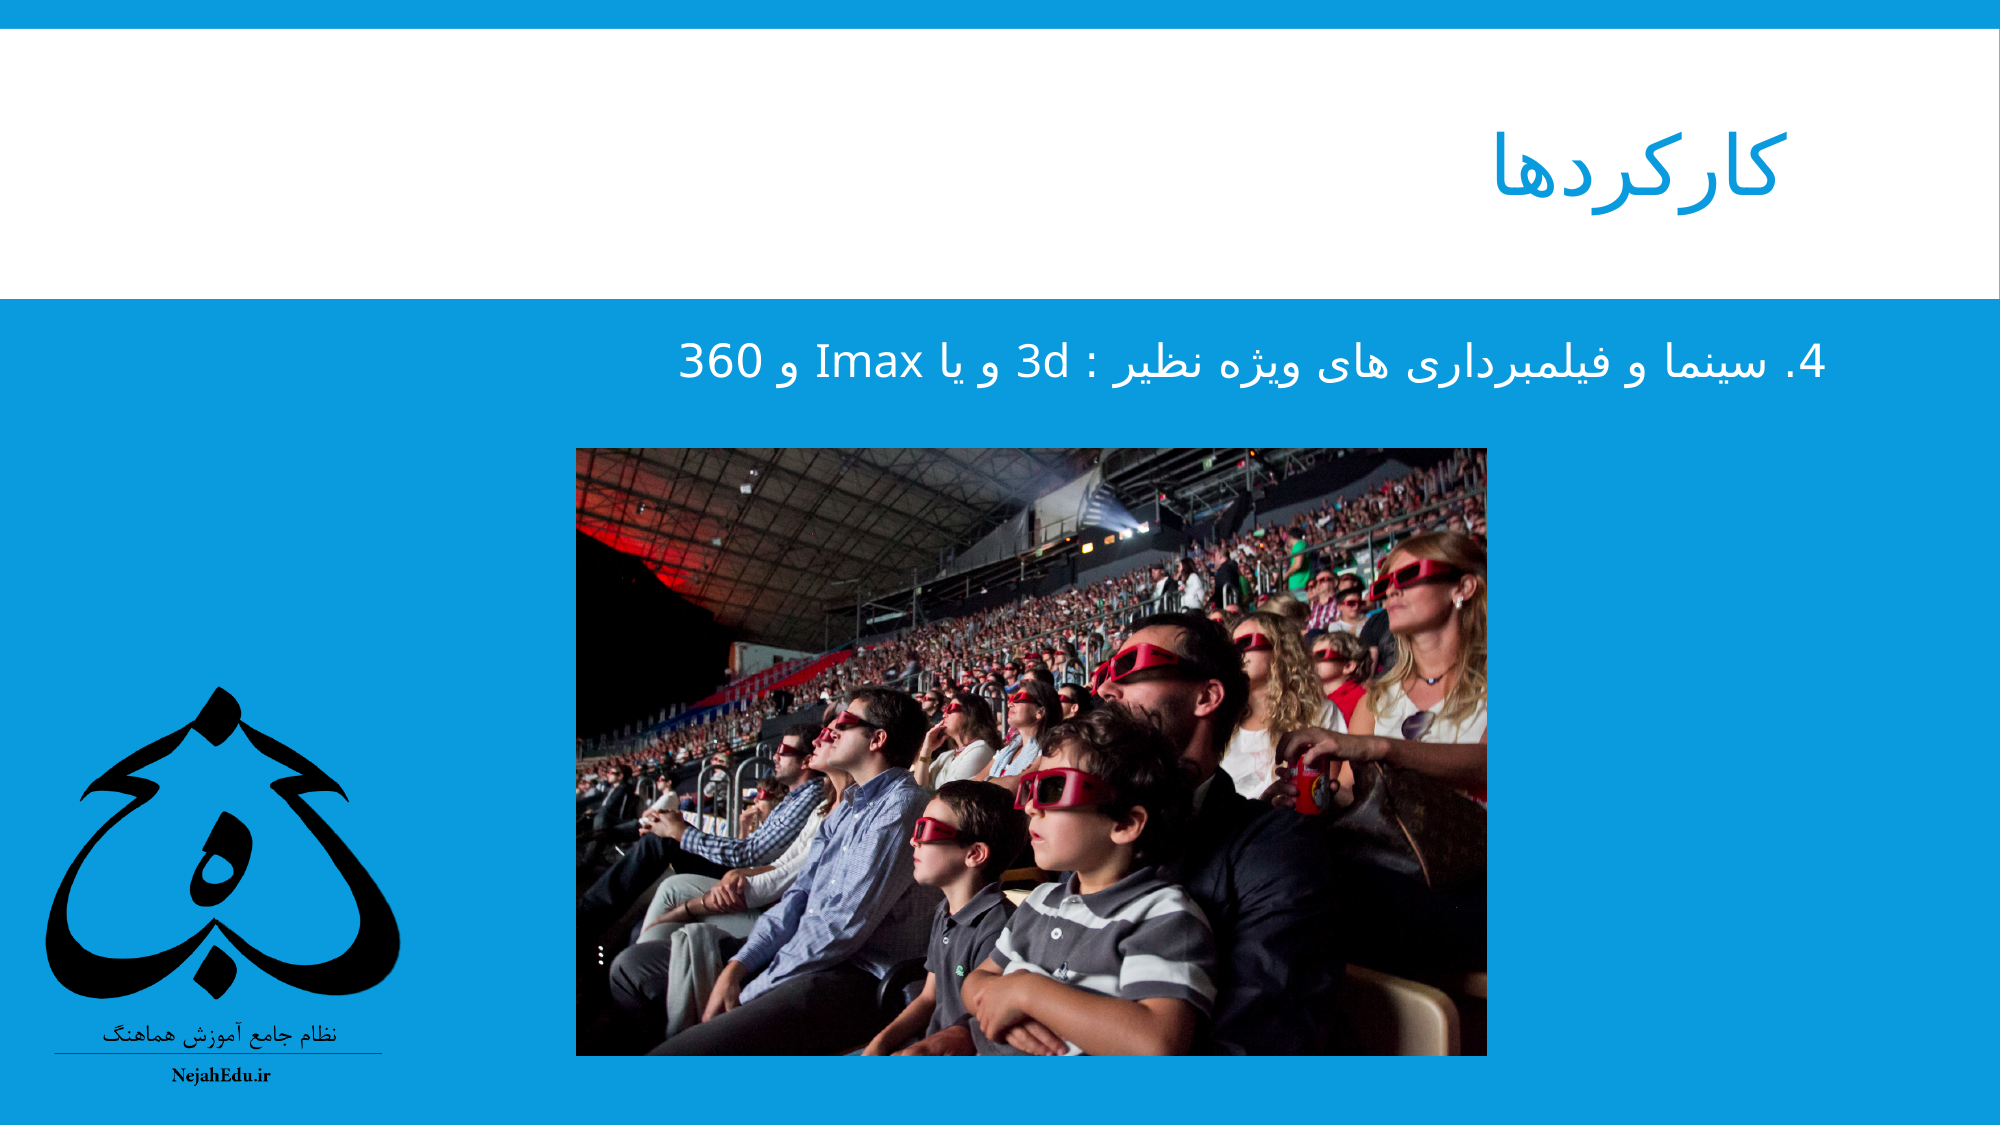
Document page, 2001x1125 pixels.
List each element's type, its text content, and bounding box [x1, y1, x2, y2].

picture [577, 449, 1486, 1055]
picture [195, 947, 236, 998]
title کارکردها [197, 46, 1803, 295]
picture [47, 689, 398, 997]
list 4. سینما و فیلمبرداری های ویژه نظیر : 3d و یا Imax و 360 [51, 329, 1843, 1020]
